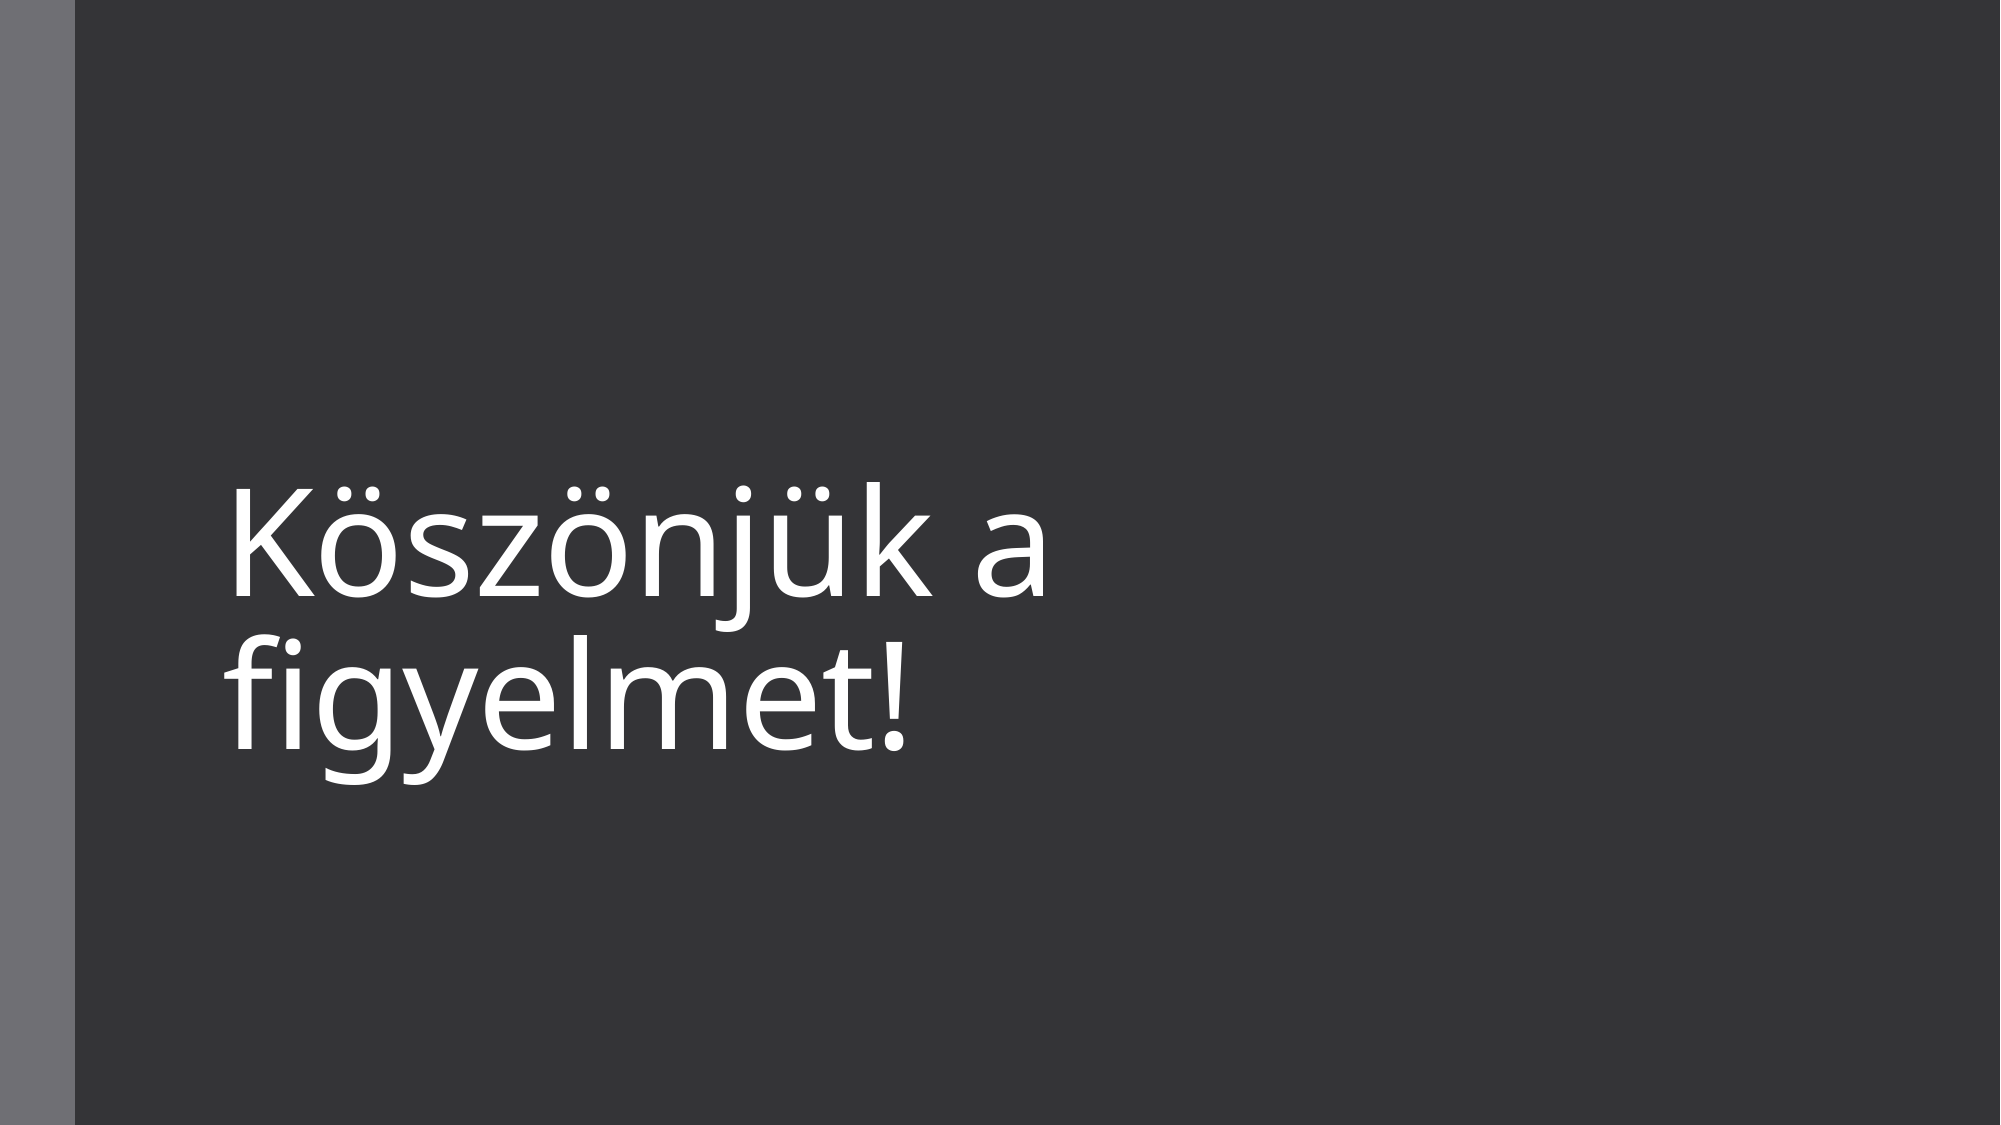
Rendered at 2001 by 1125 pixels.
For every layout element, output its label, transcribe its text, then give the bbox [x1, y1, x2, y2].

title Köszönjük a figyelmet! [206, 124, 1752, 788]
